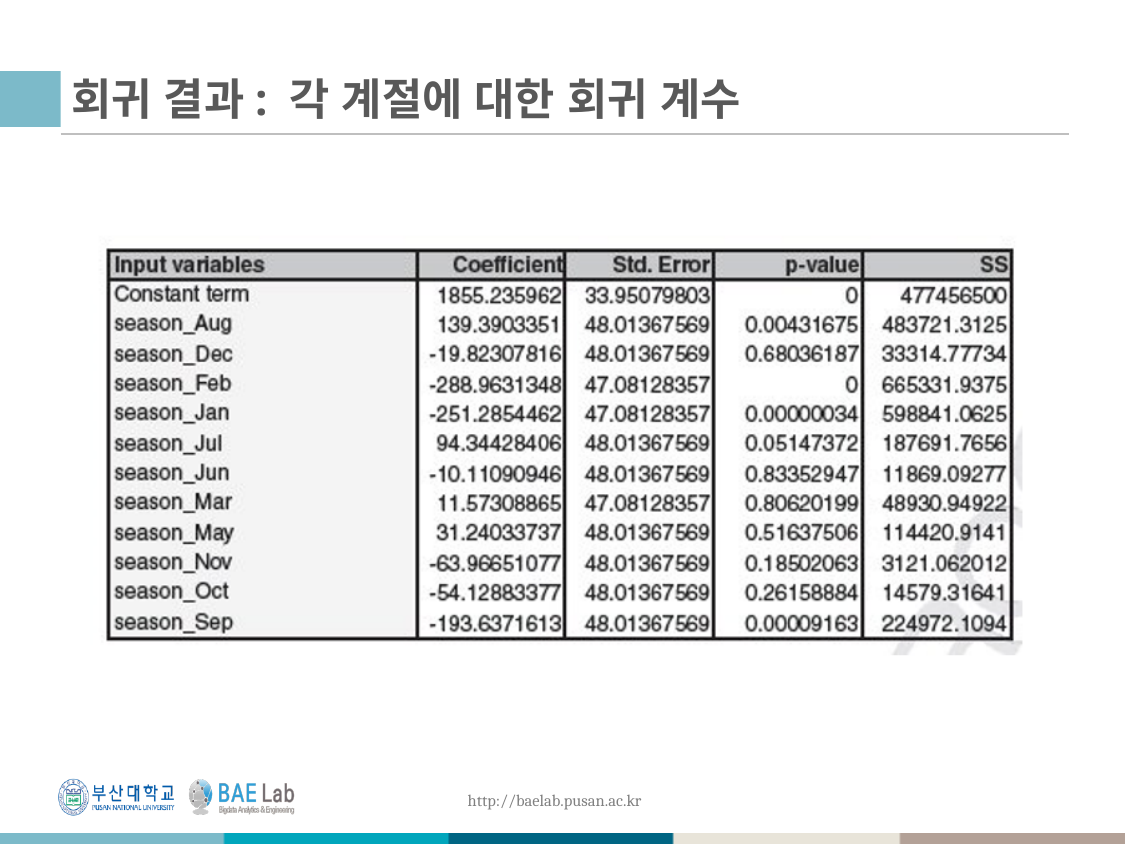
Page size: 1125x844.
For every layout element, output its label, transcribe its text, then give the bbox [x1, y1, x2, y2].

picture [0, 833, 448, 844]
picture [673, 833, 1125, 844]
picture [55, 775, 175, 819]
title 회귀 결과: 각 계절에 대한 회귀 계수 [56, 71, 1069, 125]
picture [89, 231, 1036, 670]
picture [186, 776, 300, 816]
